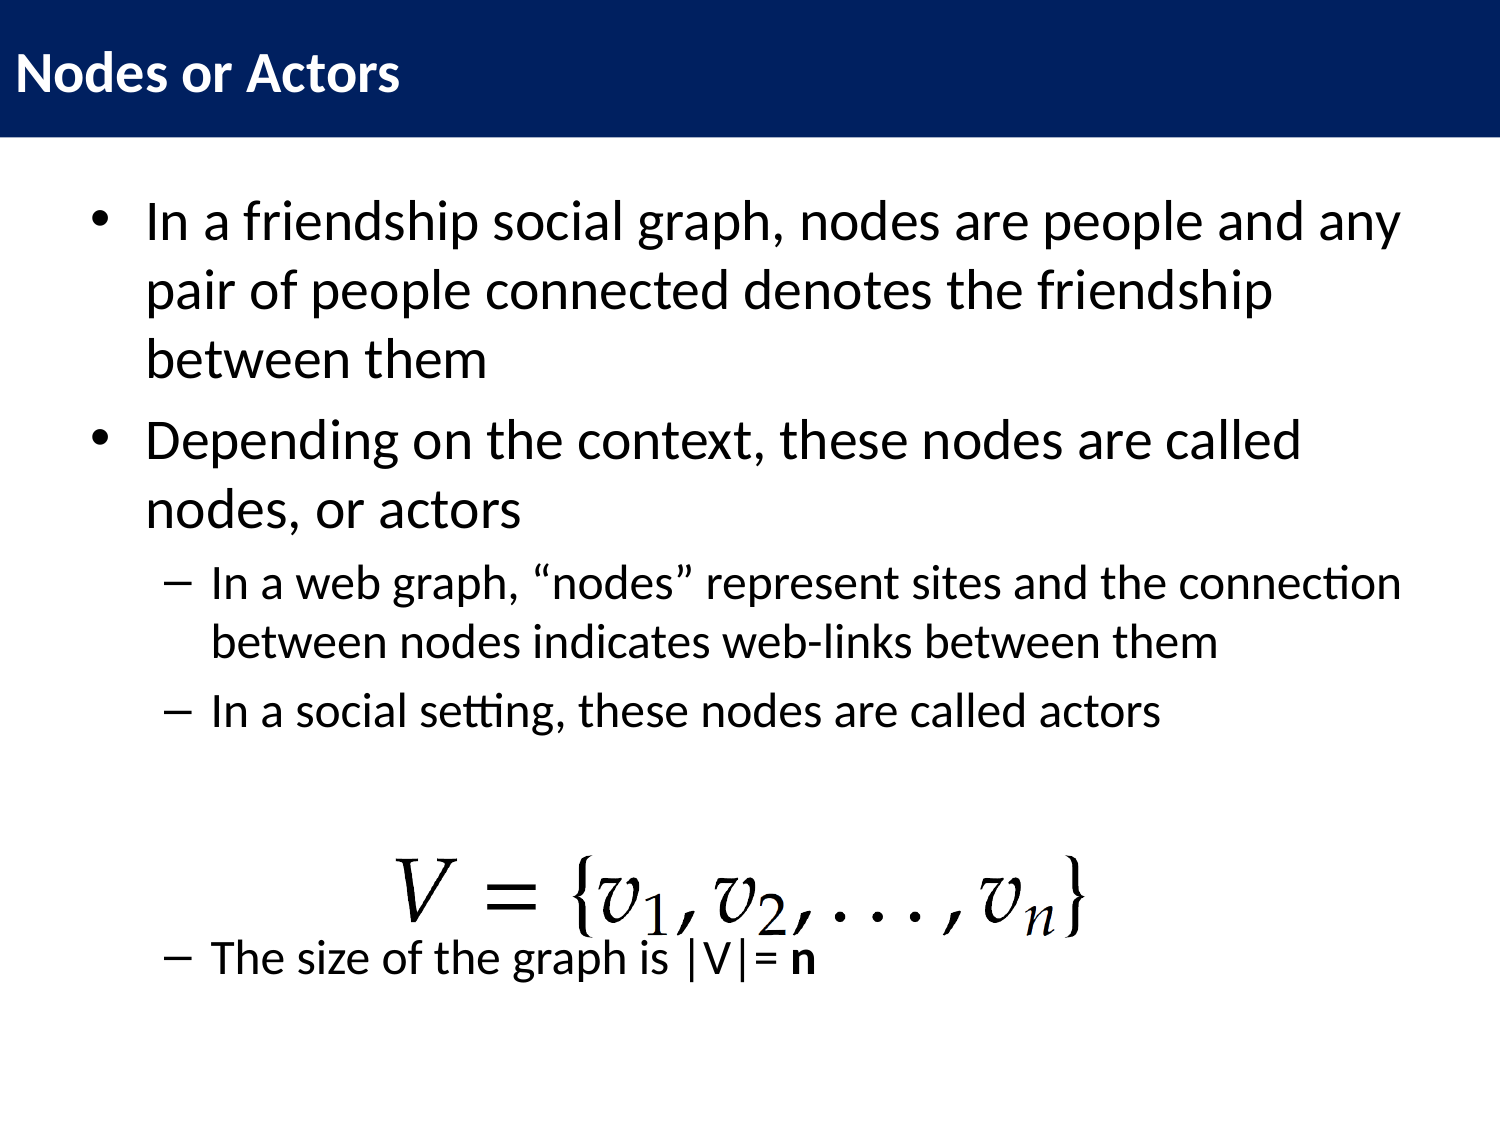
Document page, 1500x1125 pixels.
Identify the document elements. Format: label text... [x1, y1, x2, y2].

picture [387, 849, 1088, 943]
list In a friendship social graph, nodes are people and any pair of people connected denotes the friendship between them Depending on the context, these nodes are called nodes, or actors In a web graph, “nodes” represent sites and the connection between nodes indicates web-links between them In a social setting, these nodes are called actors The size of the graph is |V|= n [75, 174, 1425, 1048]
title Nodes or Actors [0, 0, 1500, 138]
